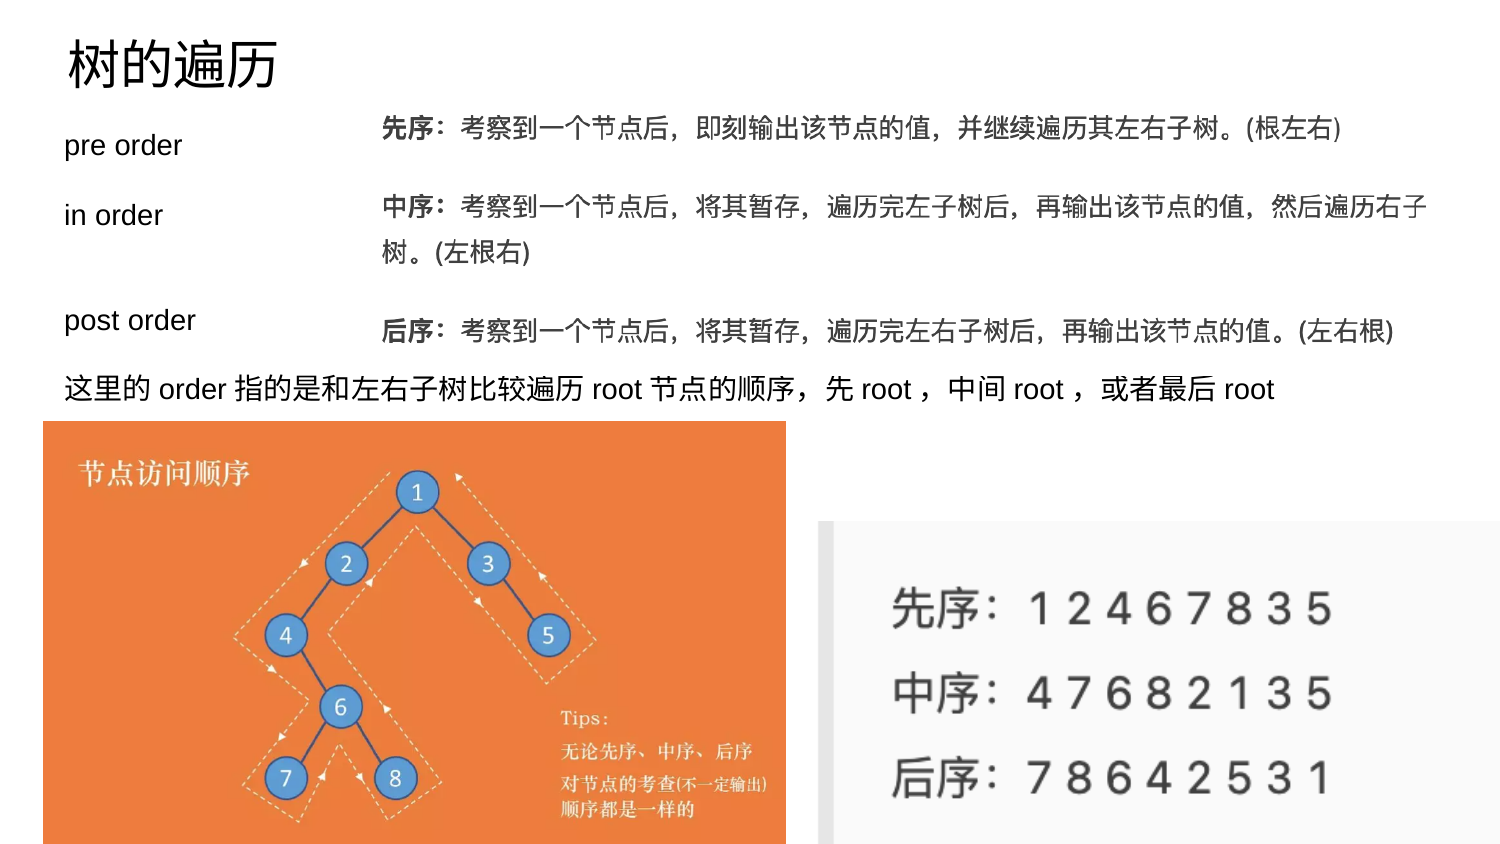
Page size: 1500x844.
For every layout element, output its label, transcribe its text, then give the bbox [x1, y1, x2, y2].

text_box pre order in order post order 这里的order指的是和左右子树比较遍历root节点的顺序，先root，中间root，或者最后root [49, 110, 1451, 421]
picture [42, 421, 786, 844]
title 树的遍历 [52, 17, 346, 110]
picture [344, 91, 1495, 376]
picture [809, 521, 1500, 844]
